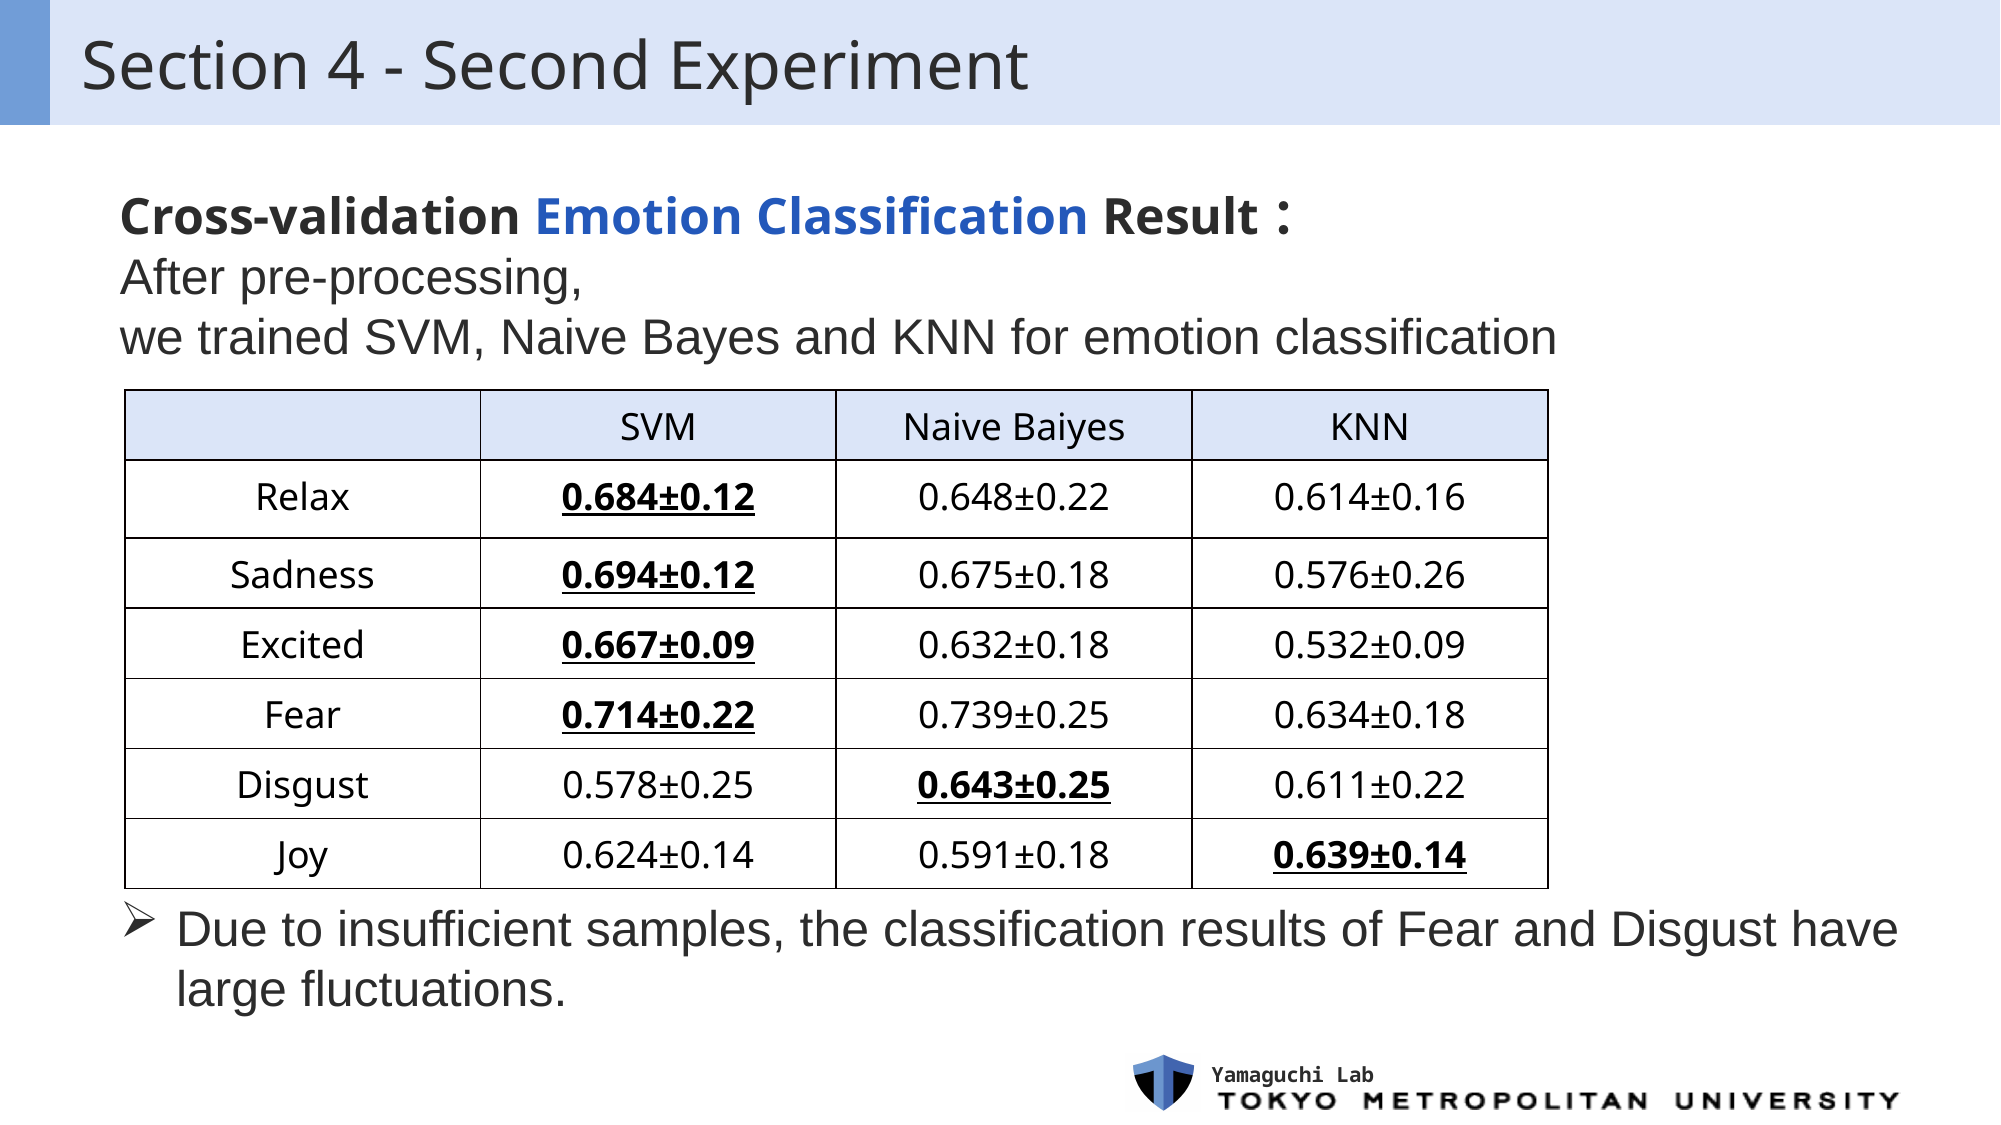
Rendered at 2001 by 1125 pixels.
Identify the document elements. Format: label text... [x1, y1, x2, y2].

text_box Cross-validation Emotion Classification Result： After pre-processing, we trained SVM, Naive Bayes and KNN for emotion classification [105, 177, 2000, 372]
table_cell 0.639±0.14 [1193, 819, 1547, 888]
table_cell 0.591±0.18 [837, 819, 1191, 888]
table_header [126, 391, 480, 459]
table_cell 0.614±0.16 [1193, 461, 1547, 537]
table_cell 0.675±0.18 [837, 539, 1191, 607]
table_cell 0.532±0.09 [1193, 609, 1547, 678]
table_cell 0.739±0.25 [837, 679, 1191, 748]
table_cell Excited [126, 609, 480, 678]
table_header KNN [1193, 391, 1547, 459]
table_cell 0.643±0.25 [837, 749, 1191, 818]
text_box Due to insufficient samples, the classification results of Fear and Disgust have large fluctuations. [105, 888, 1987, 1024]
table_cell 0.611±0.22 [1193, 749, 1547, 818]
table_cell 0.576±0.26 [1193, 539, 1547, 607]
table_cell 0.648±0.22 [837, 461, 1191, 537]
table_cell Sadness [126, 539, 480, 607]
table_header SVM [481, 391, 835, 459]
table_cell Fear [126, 679, 480, 748]
slide_number [1820, 1067, 1987, 1105]
table_cell 0.714±0.22 [481, 679, 835, 748]
table_cell 0.632±0.18 [837, 609, 1191, 678]
table_cell 0.667±0.09 [481, 609, 835, 678]
table_header Naive Baiyes [837, 391, 1191, 459]
table_cell 0.694±0.12 [481, 539, 835, 607]
table_cell Disgust [126, 749, 480, 818]
table_cell 0.684±0.12 [481, 461, 835, 537]
title Section 4 - Second Experiment [66, 0, 2000, 125]
picture [1125, 1053, 1201, 1112]
table_cell 0.634±0.18 [1193, 679, 1547, 748]
table_cell 0.578±0.25 [481, 749, 835, 818]
table_cell 0.624±0.14 [481, 819, 835, 888]
table_cell Relax [126, 461, 480, 537]
table_cell Joy [126, 819, 480, 888]
picture [1217, 1091, 1901, 1110]
